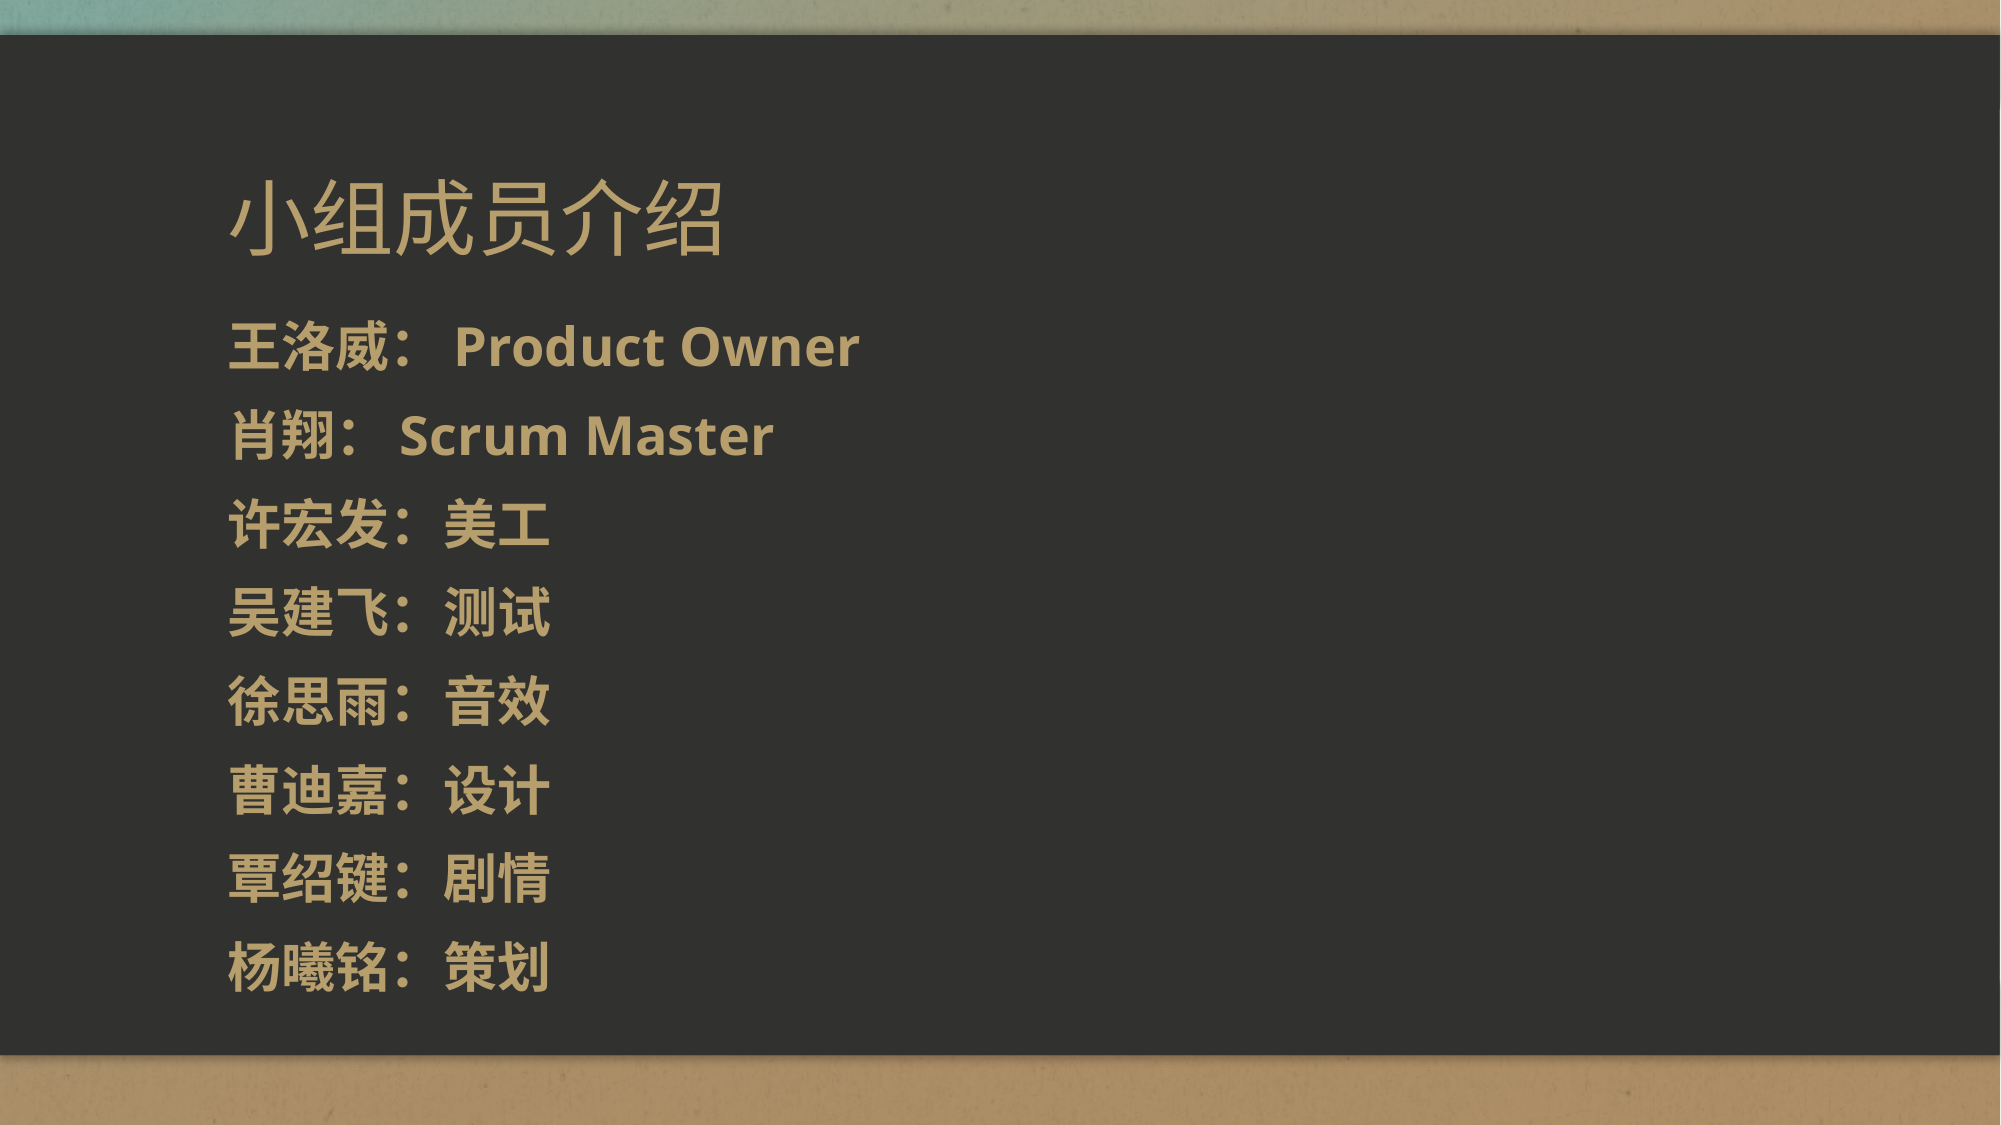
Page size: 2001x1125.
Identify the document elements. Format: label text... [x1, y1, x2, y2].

title 小组成员介绍 [212, 68, 1788, 275]
list 王洛威：Product Owner 肖翔：Scrum Master 许宏发：美工 吴建飞：测试 徐思雨：音效 曹迪嘉：设计 覃绍键：剧情 杨曦铭：策划 [212, 312, 1788, 1013]
picture [0, 0, 2001, 1125]
